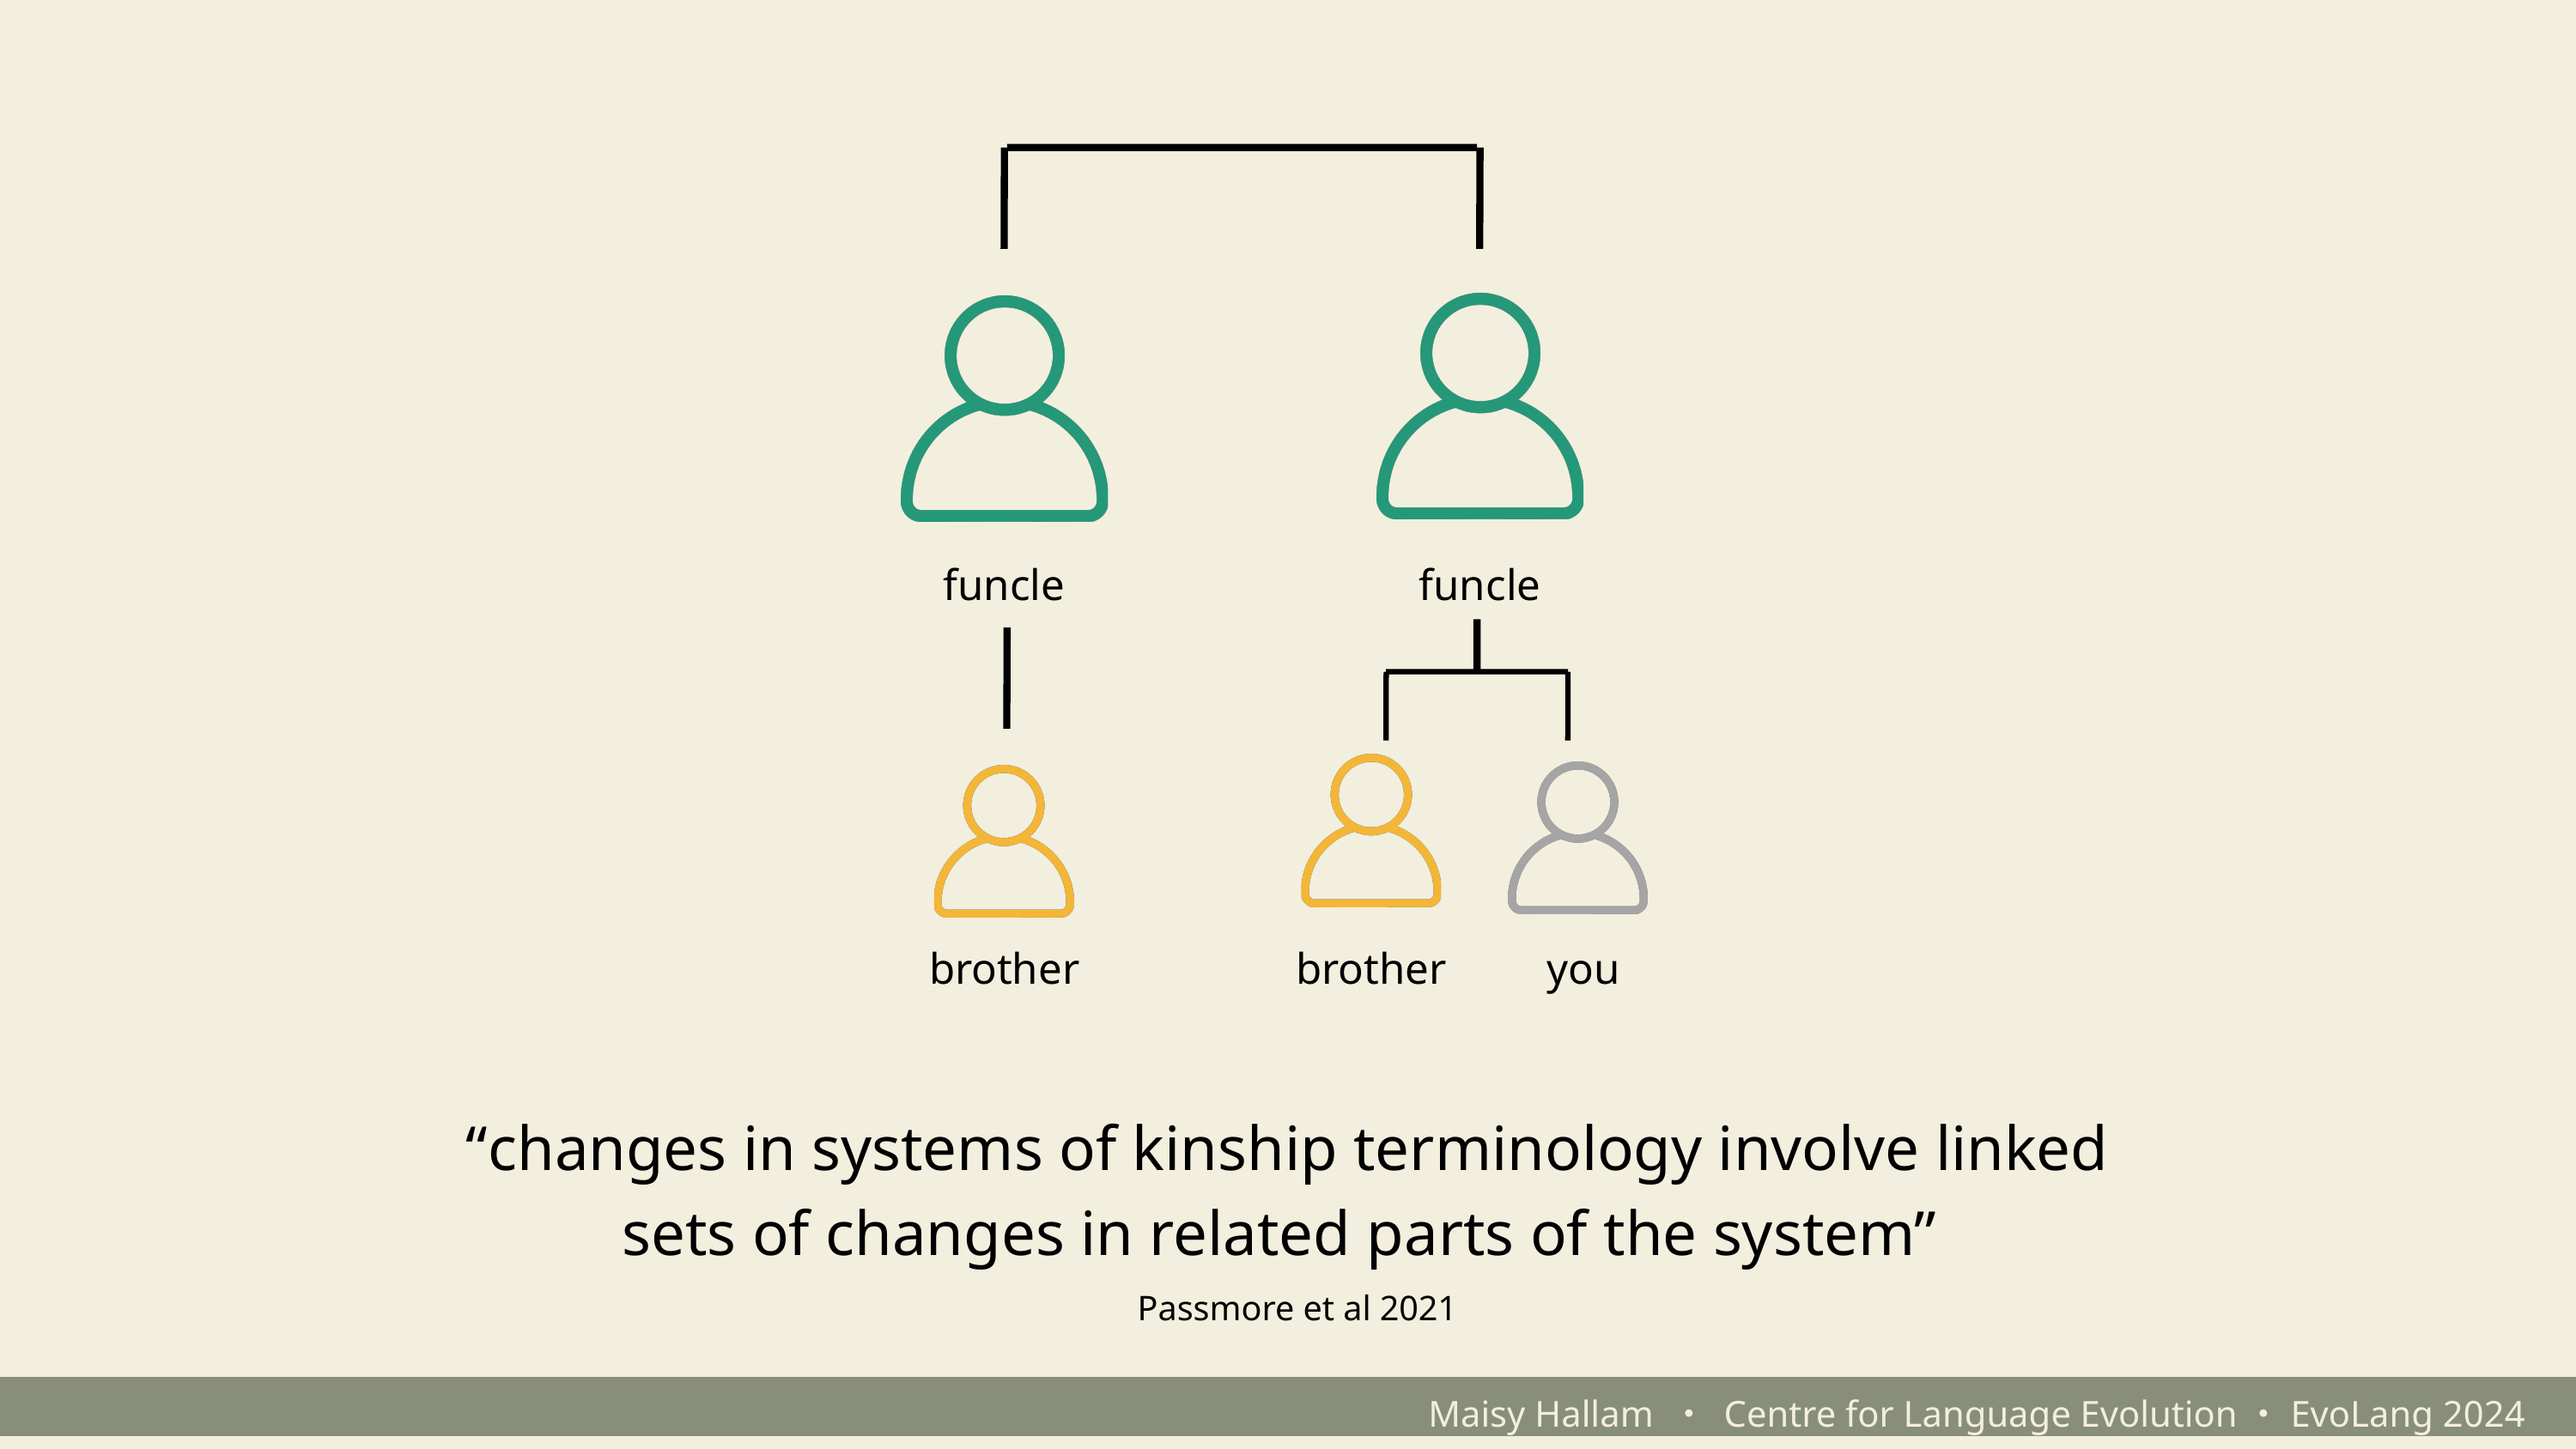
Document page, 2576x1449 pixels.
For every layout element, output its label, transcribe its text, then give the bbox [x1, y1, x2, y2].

text_box Passmore et al 2021 [1117, 1279, 1478, 1327]
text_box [900, 144, 1675, 990]
text_box “changes in systems of kinship terminology involve linked sets of changes in related parts of the system” [437, 1097, 2139, 1268]
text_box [0, 1376, 2576, 1437]
